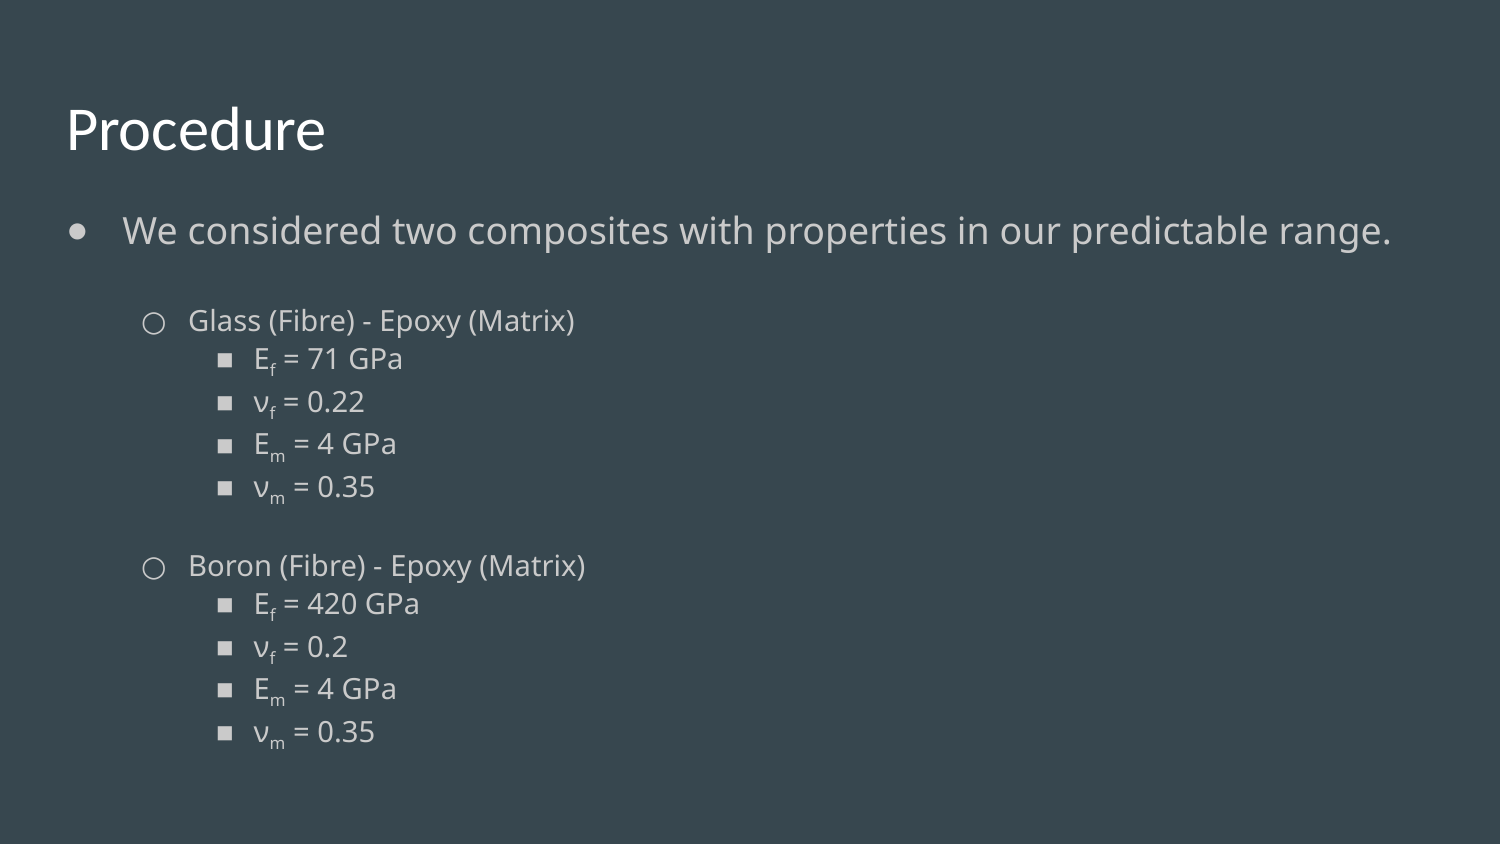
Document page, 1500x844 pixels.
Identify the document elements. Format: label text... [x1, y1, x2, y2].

list We considered two composites with properties in our predictable range. Glass (Fibre) - Epoxy (Matrix) Ef = 71 GPa νf = 0.22 Em = 4 GPa νm = 0.35 Boron (Fibre) - Epoxy (Matrix) Ef = 420 GPa νf = 0.2 Em = 4 GPa νm = 0.35 [51, 189, 1449, 750]
title Procedure [51, 72, 1449, 167]
